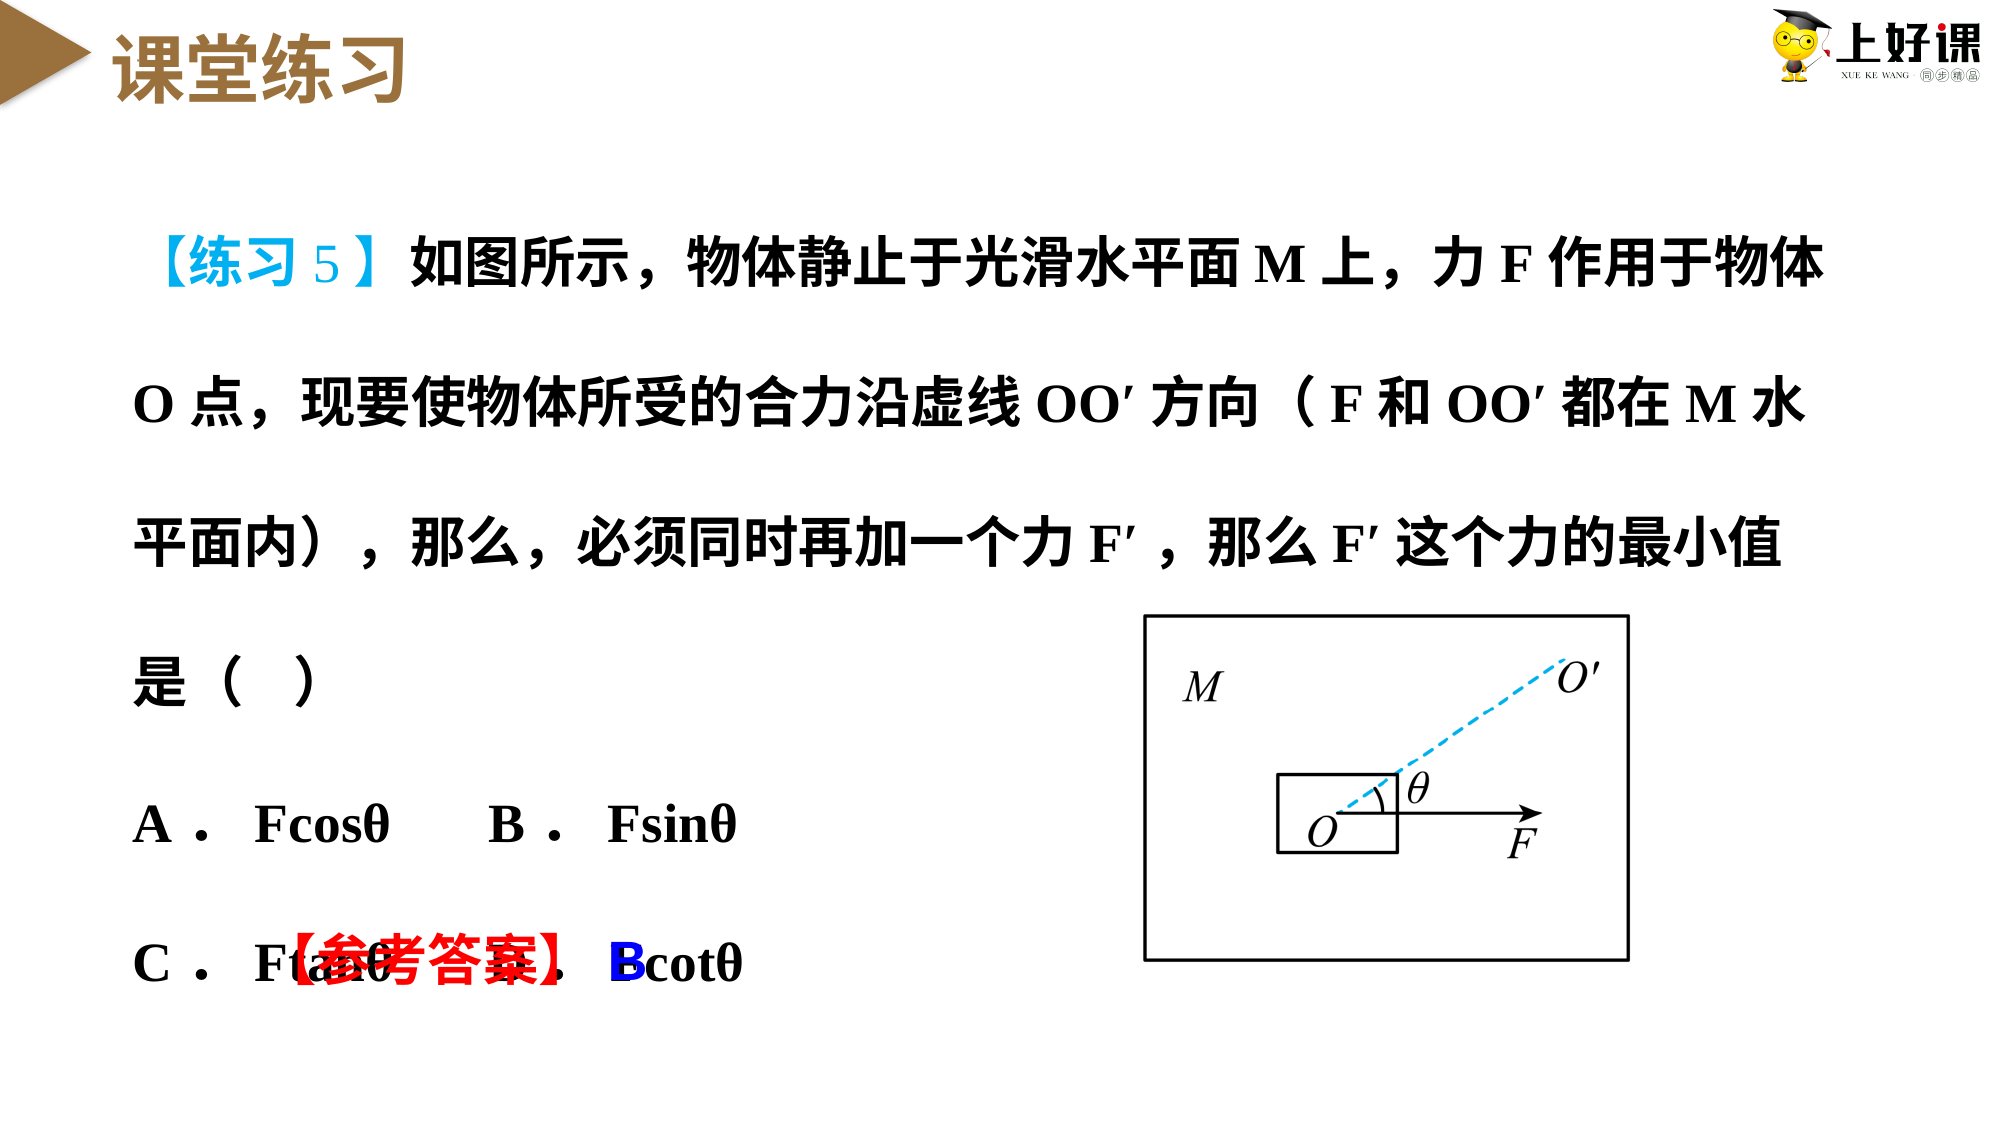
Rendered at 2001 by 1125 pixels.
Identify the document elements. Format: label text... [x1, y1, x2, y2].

picture [1138, 609, 1631, 963]
text_box 课堂练习 [95, 14, 441, 120]
text_box 【练习5】如图所示，物体静止于光滑水平面M上，力F作用于物体O点，现要使物体所受的合力沿虚线OO′方向（F和OO′都在M水平面内），那么，必须同时再加一个力F′，那么F′这个力的最小值是（ ） A．Fcosθ B．Fsinθ C．Ftanθ D．Fcotθ [118, 146, 1841, 979]
picture [1773, 9, 1980, 82]
text_box 【参考答案】B [251, 894, 658, 1002]
